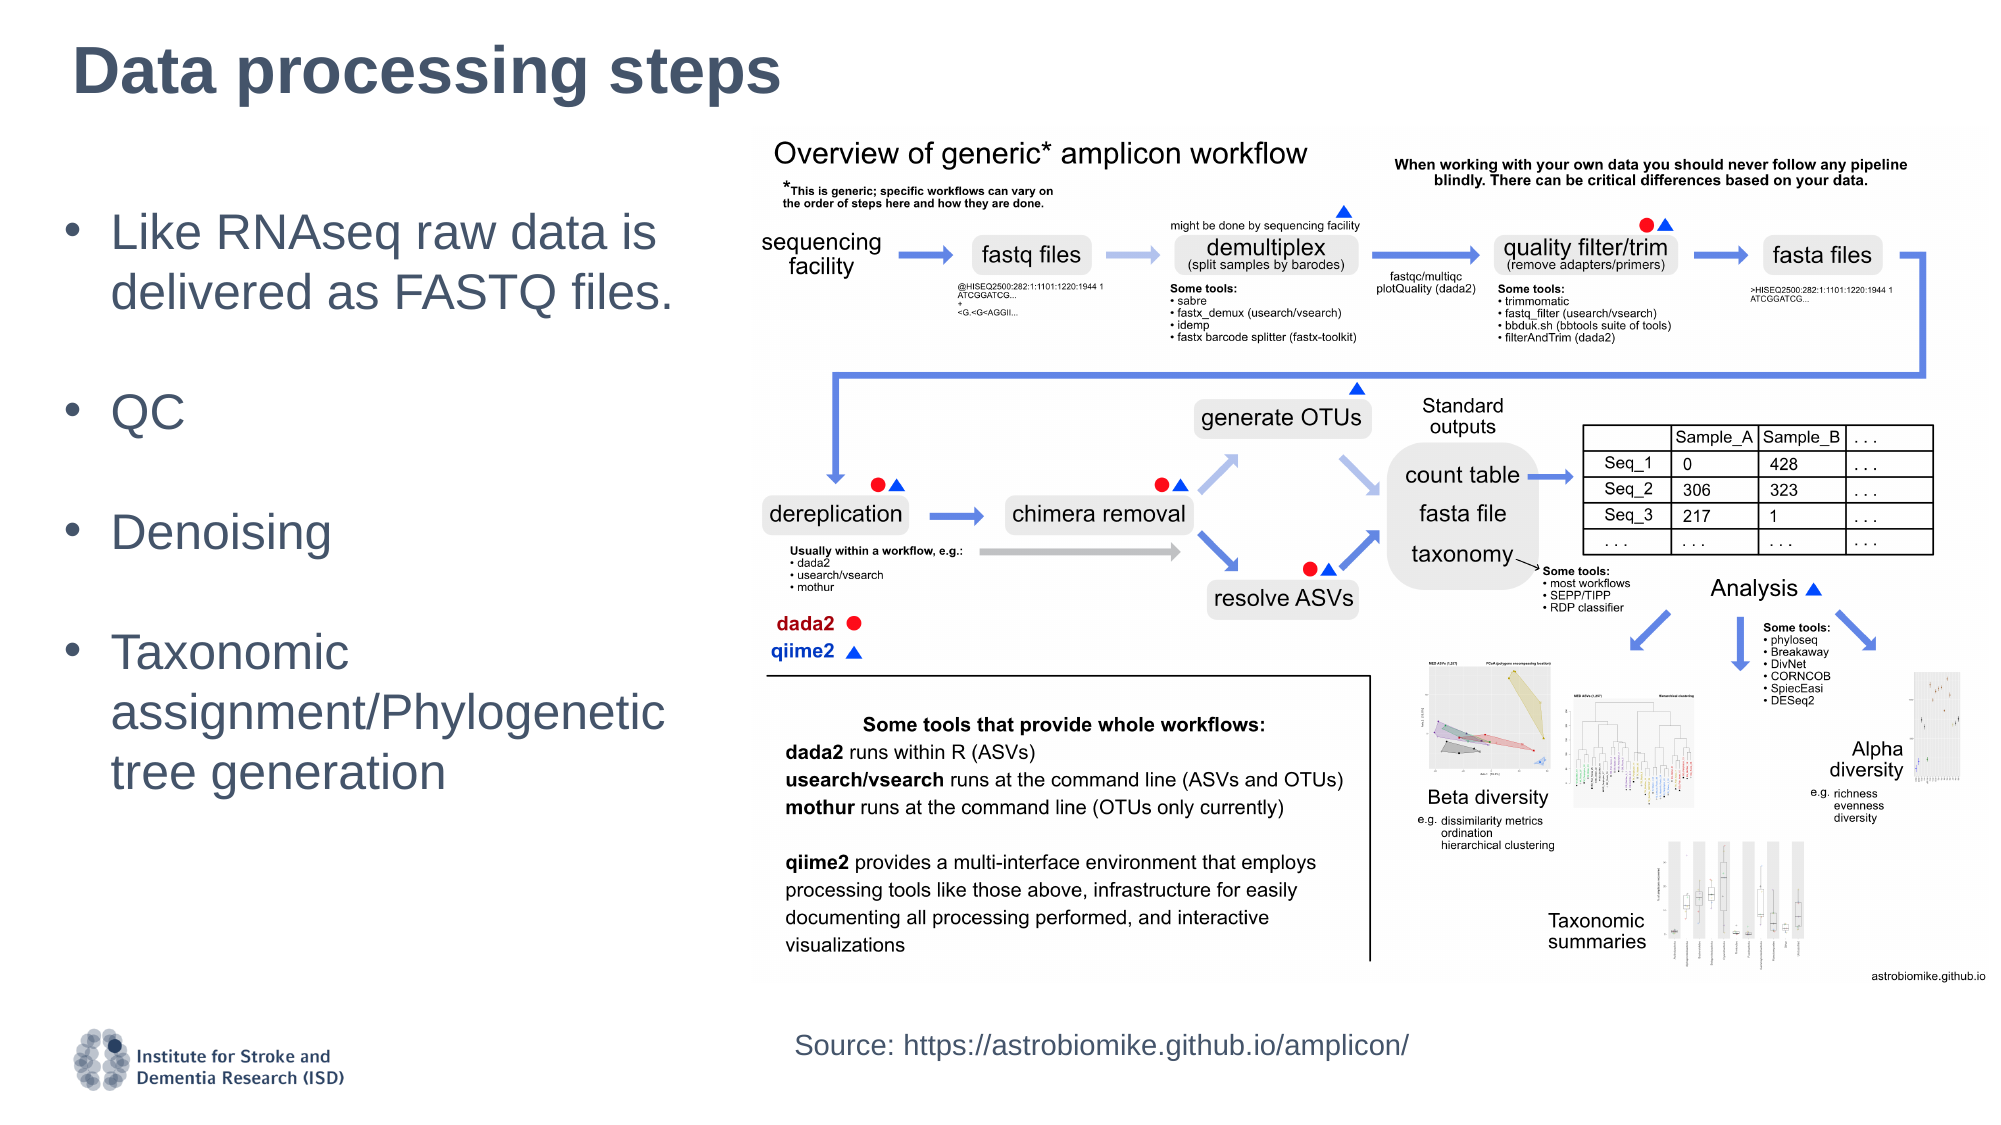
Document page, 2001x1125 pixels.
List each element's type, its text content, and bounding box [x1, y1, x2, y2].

picture [72, 1027, 366, 1091]
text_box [751, 126, 1989, 1070]
text_box Like RNAseq raw data is delivered as FASTQ files. QC Denoising Taxonomic assignment/Phylogenetic tree generation [48, 192, 734, 927]
title Data processing steps [72, 36, 1876, 167]
